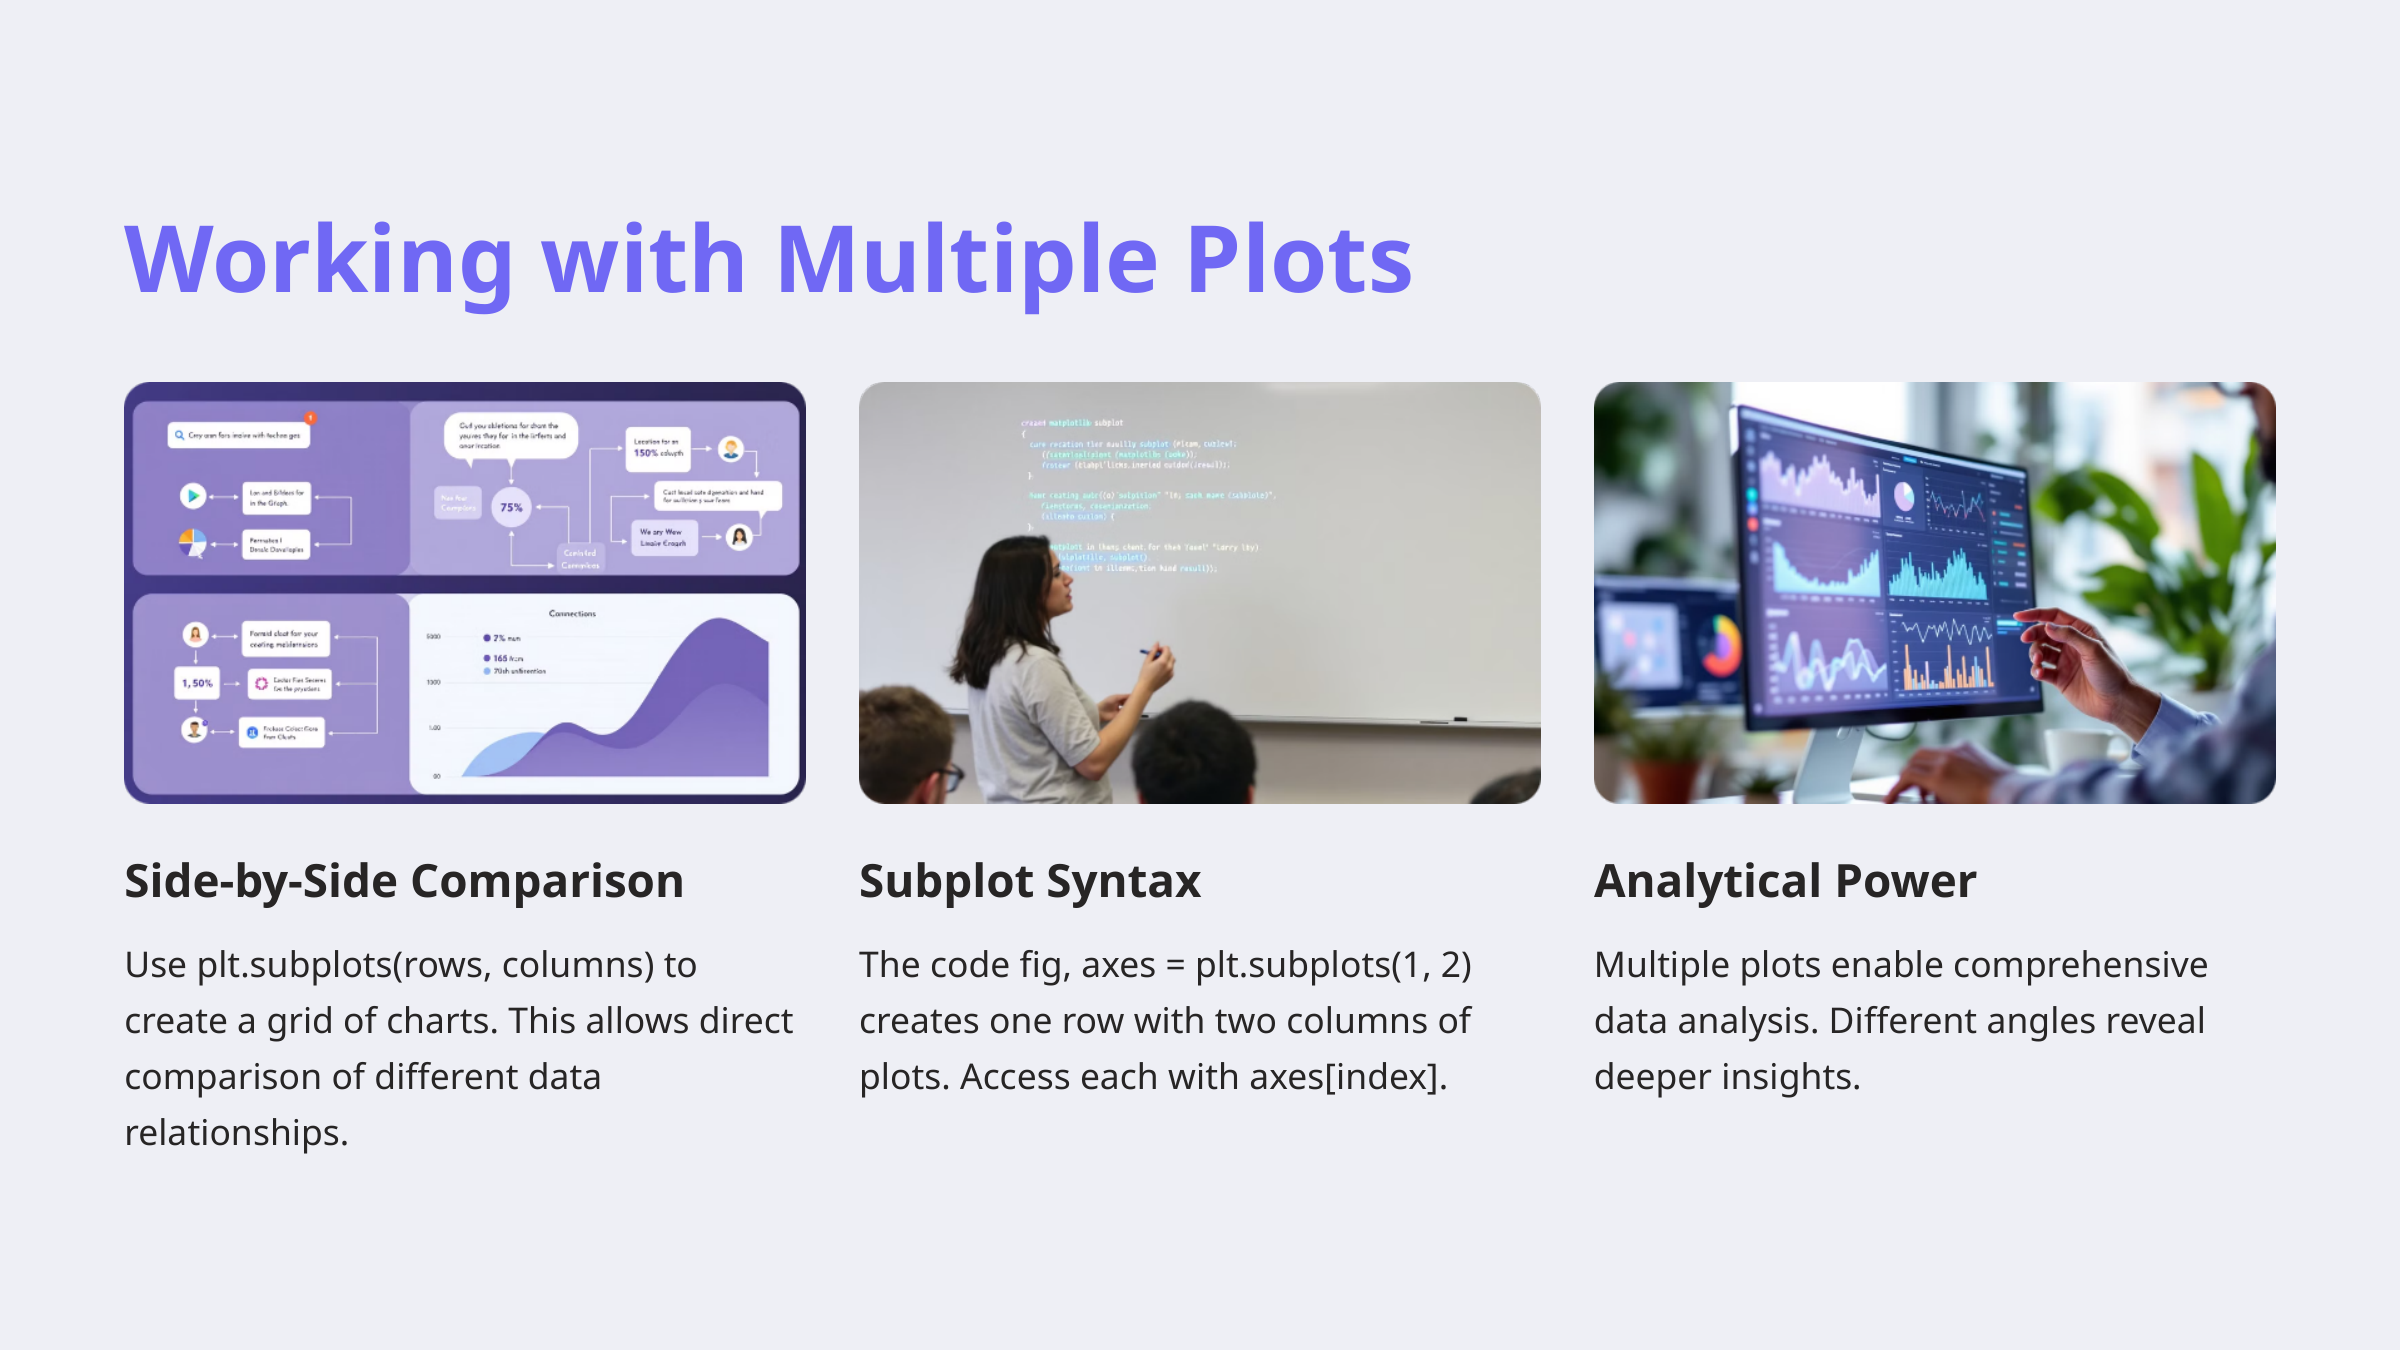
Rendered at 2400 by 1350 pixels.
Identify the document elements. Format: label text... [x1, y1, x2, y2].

picture [124, 382, 806, 804]
text_box Working with Multiple Plots [124, 194, 1245, 312]
text_box Side-by-Side Comparison [124, 848, 653, 907]
picture [1593, 382, 2276, 804]
picture [859, 382, 1541, 804]
text_box Subplot Syntax [859, 848, 1327, 907]
text_box Multiple plots enable comprehensive data analysis. Different angles reveal deeper insights. [1594, 927, 2276, 1099]
text_box Use plt.subplots(rows, columns) to create a grid of charts. This allows direct comparison of different data relationships. [124, 927, 806, 1156]
text_box The code fig, axes = plt.subplots(1, 2) creates one row with two columns of plots. Access each with axes[index]. [859, 927, 1541, 1099]
text_box Analytical Power [1594, 848, 2062, 907]
